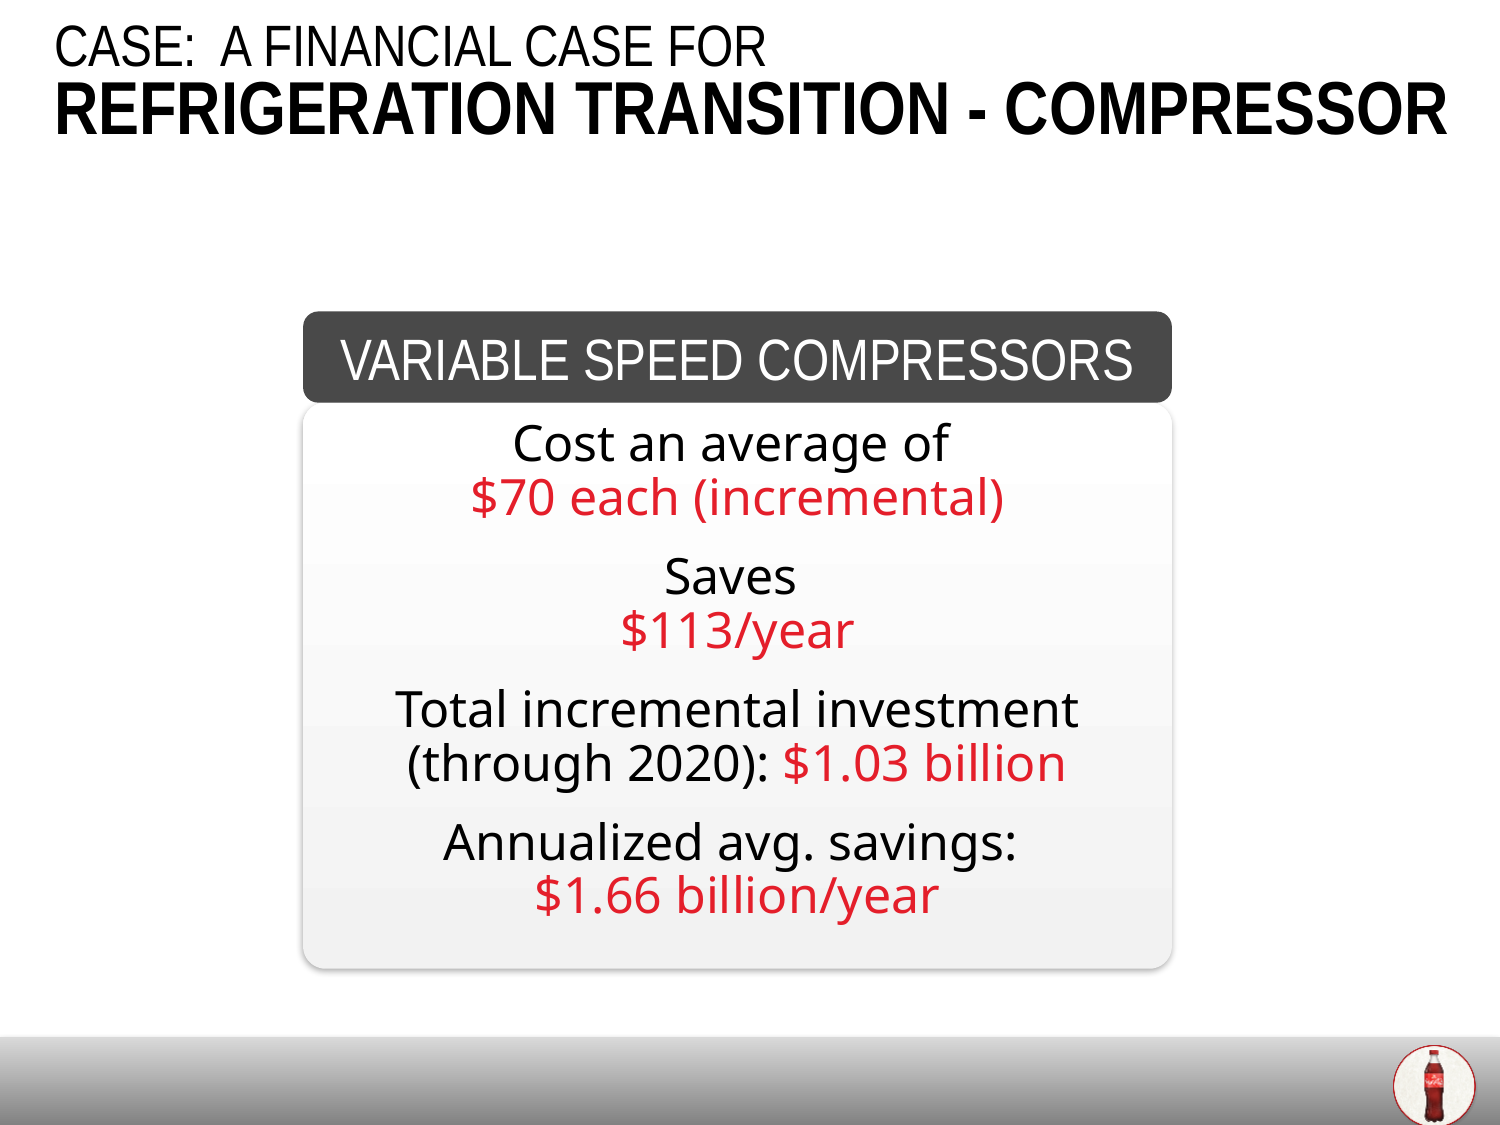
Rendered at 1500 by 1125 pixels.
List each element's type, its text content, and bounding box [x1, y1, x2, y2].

text_box [302, 405, 1173, 970]
text_box Cost an average of $70 each (incremental) Saves $113/year Total incremental investment (through 2020): $1.03 billion Annualized avg. savings: $1.66 billion/year [337, 410, 1138, 933]
text_box CASE: A FINANCIAL CASE FOR REFRIGERATION TRANSITION - COMPRESSOR [39, 13, 1500, 157]
text_box VARIABLE SPEED COMPRESSORS [300, 309, 1174, 405]
text_box [0, 1037, 1500, 1125]
picture [1390, 1042, 1479, 1125]
